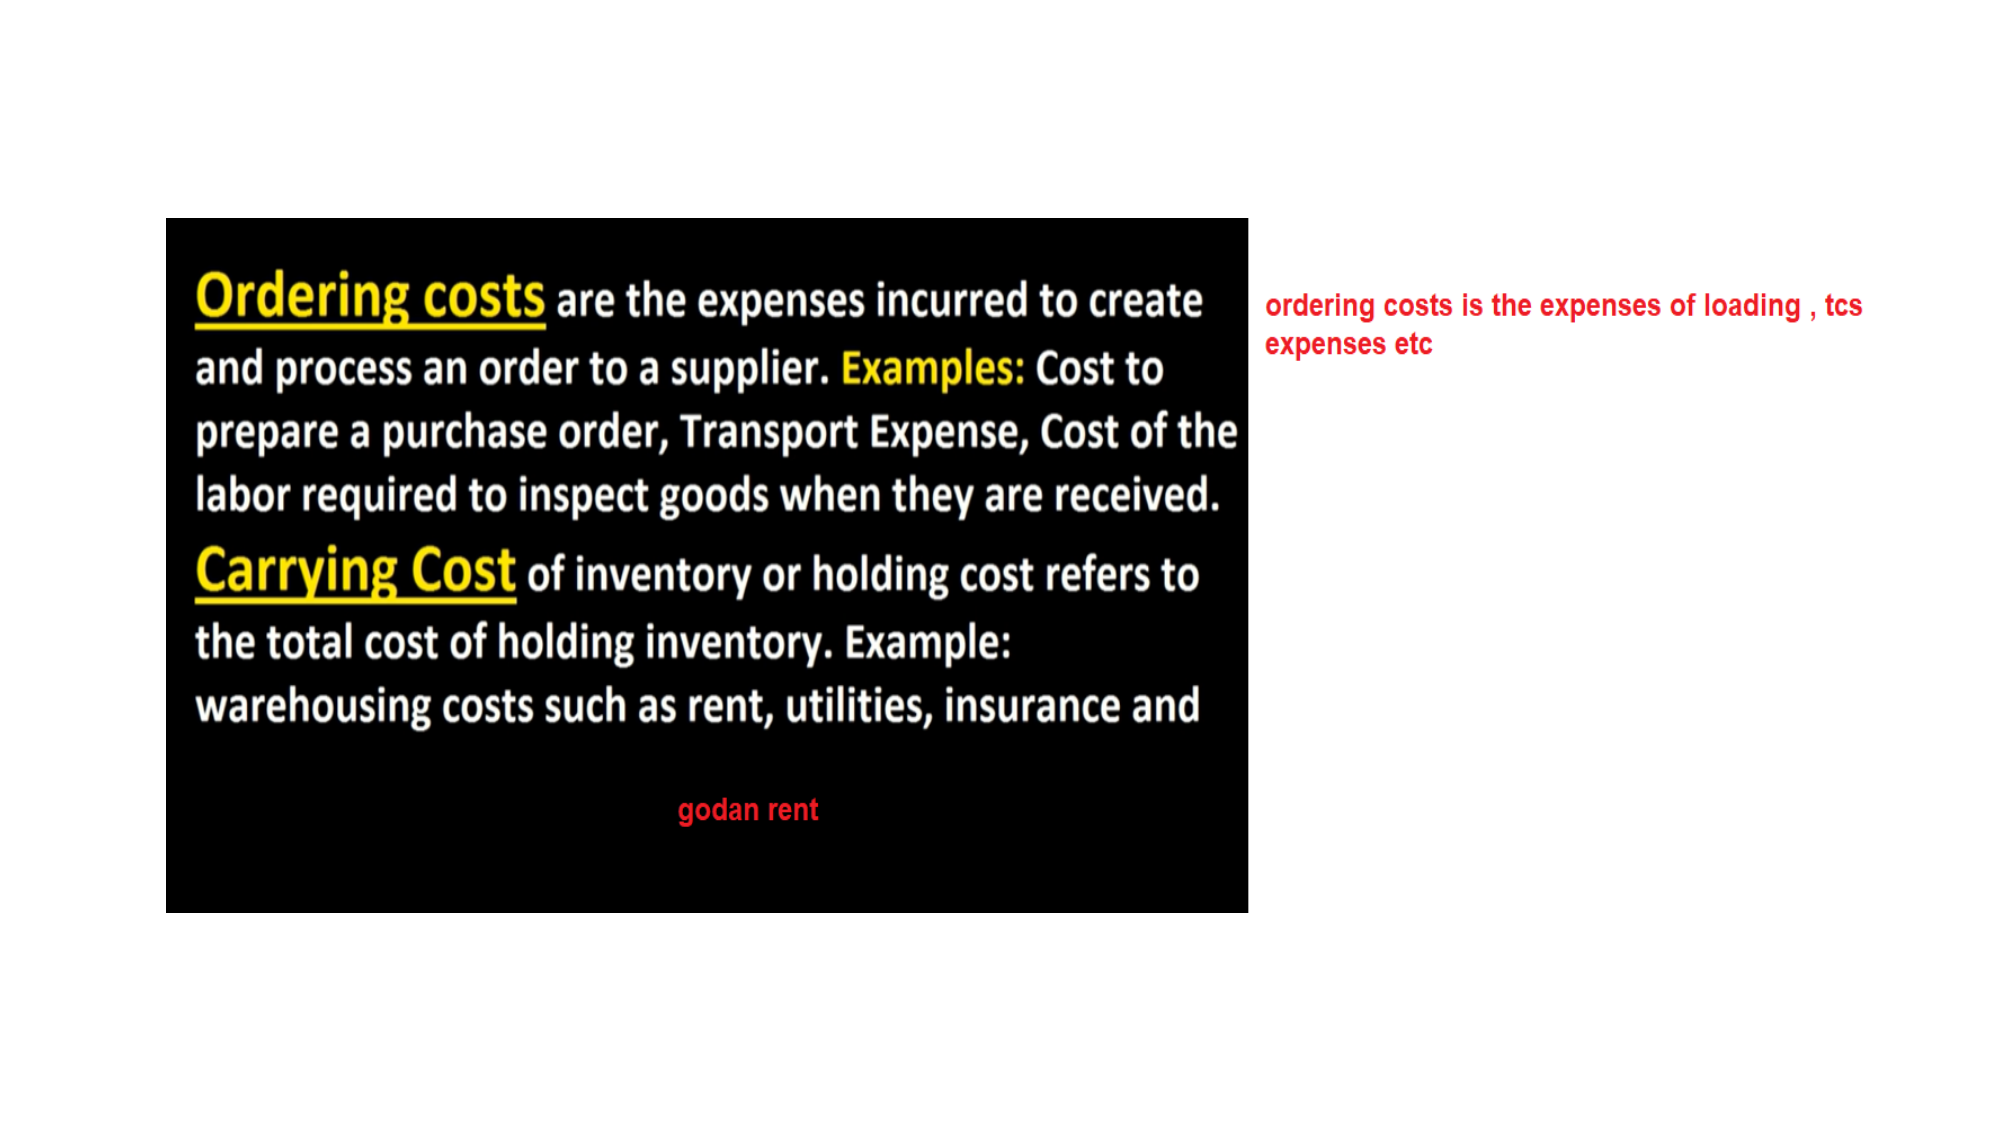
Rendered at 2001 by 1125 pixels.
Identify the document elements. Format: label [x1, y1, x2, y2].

picture [166, 218, 1869, 913]
